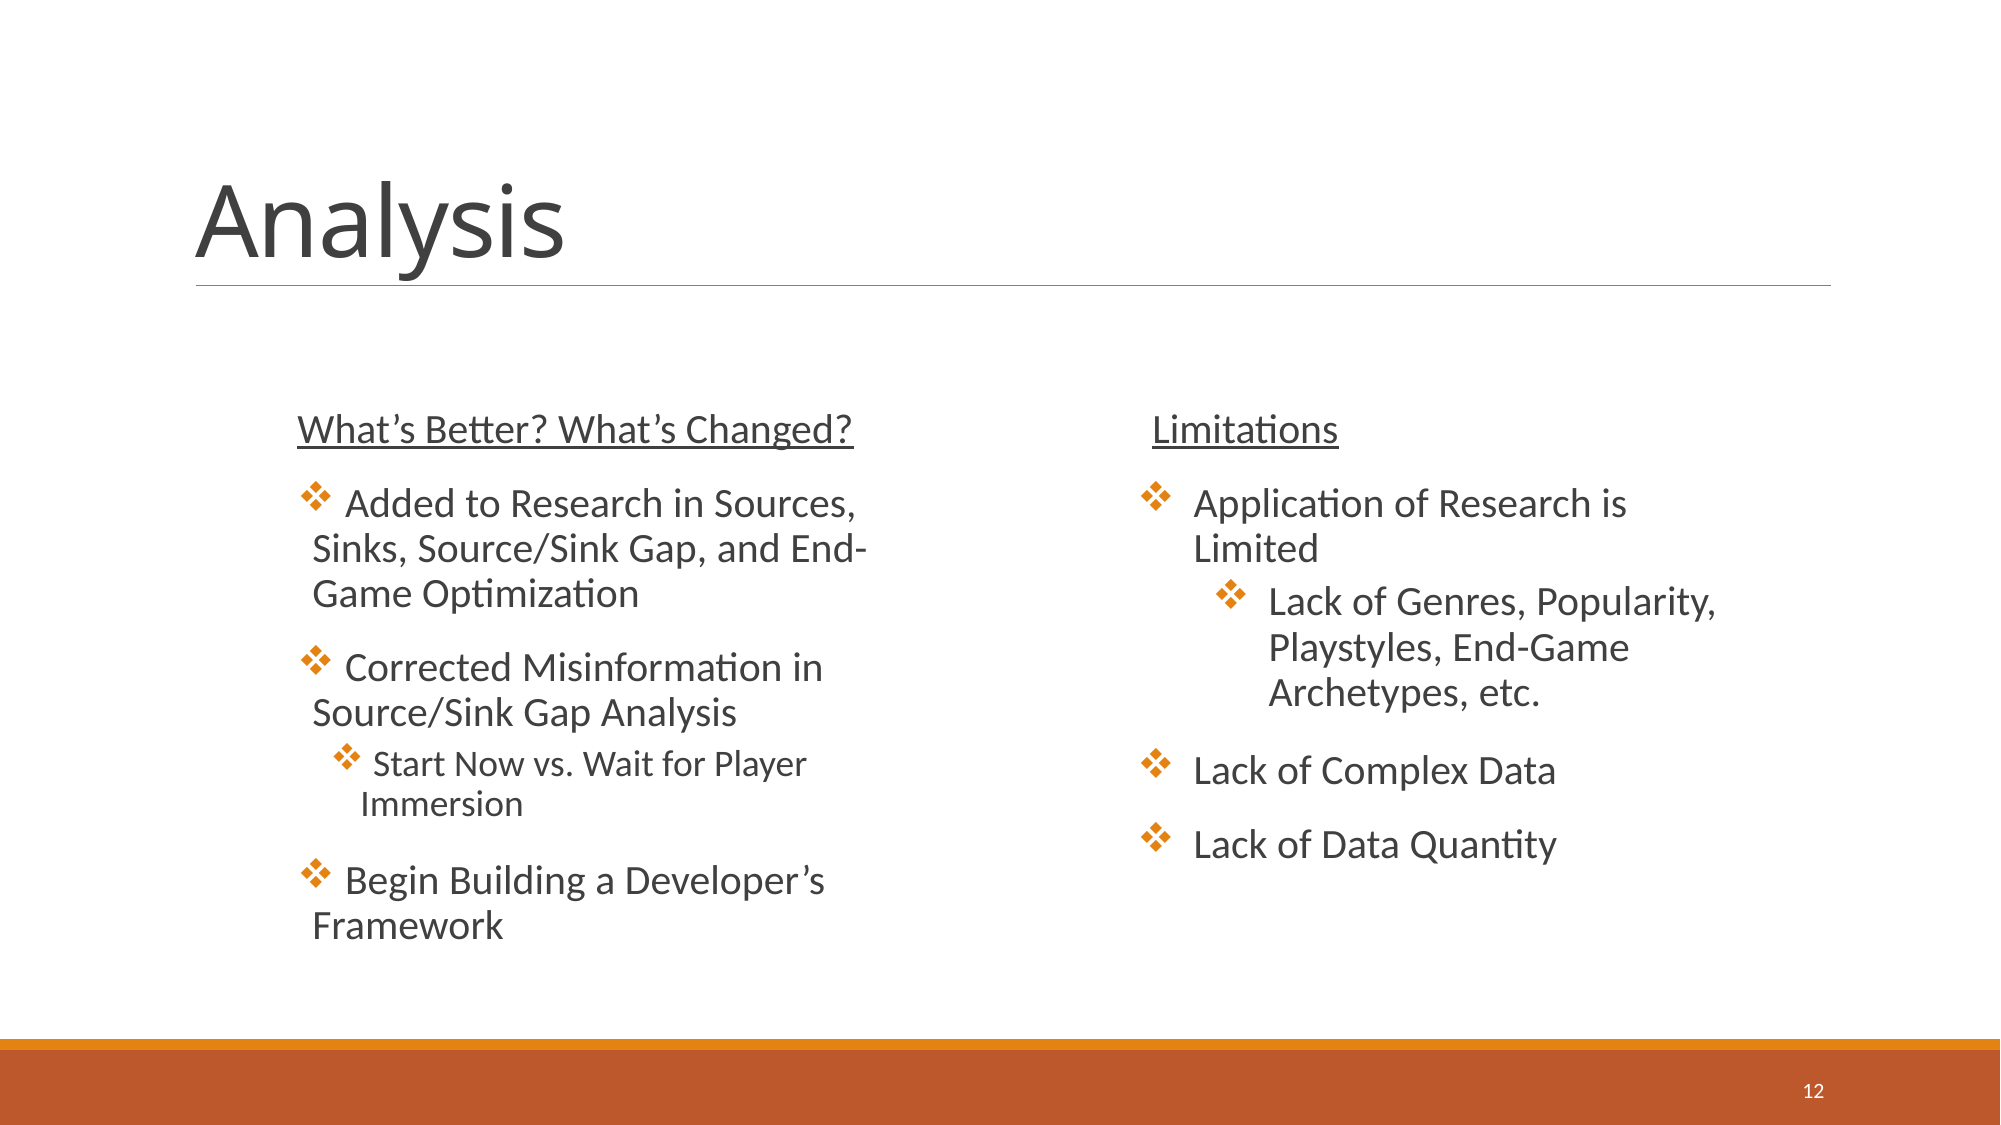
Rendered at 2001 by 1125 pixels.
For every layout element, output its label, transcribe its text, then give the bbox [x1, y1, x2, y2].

slide_number 12 [1624, 1059, 1840, 1120]
list What’s Better? What’s Changed? Added to Research in Sources, Sinks, Source/Sink Gap, and End-Game Optimization Corrected Misinformation in Source/Sink Gap Analysis Start Now vs. Wait for Player Immersion Begin Building a Developer’s Framework [297, 399, 881, 1060]
title Analysis [180, 47, 1830, 285]
text_box Limitations Application of Research is Limited Lack of Genres, Popularity, Playstyles, End-Game Archetypes, etc. Lack of Complex Data Lack of Data Quantity [1137, 399, 1721, 1060]
